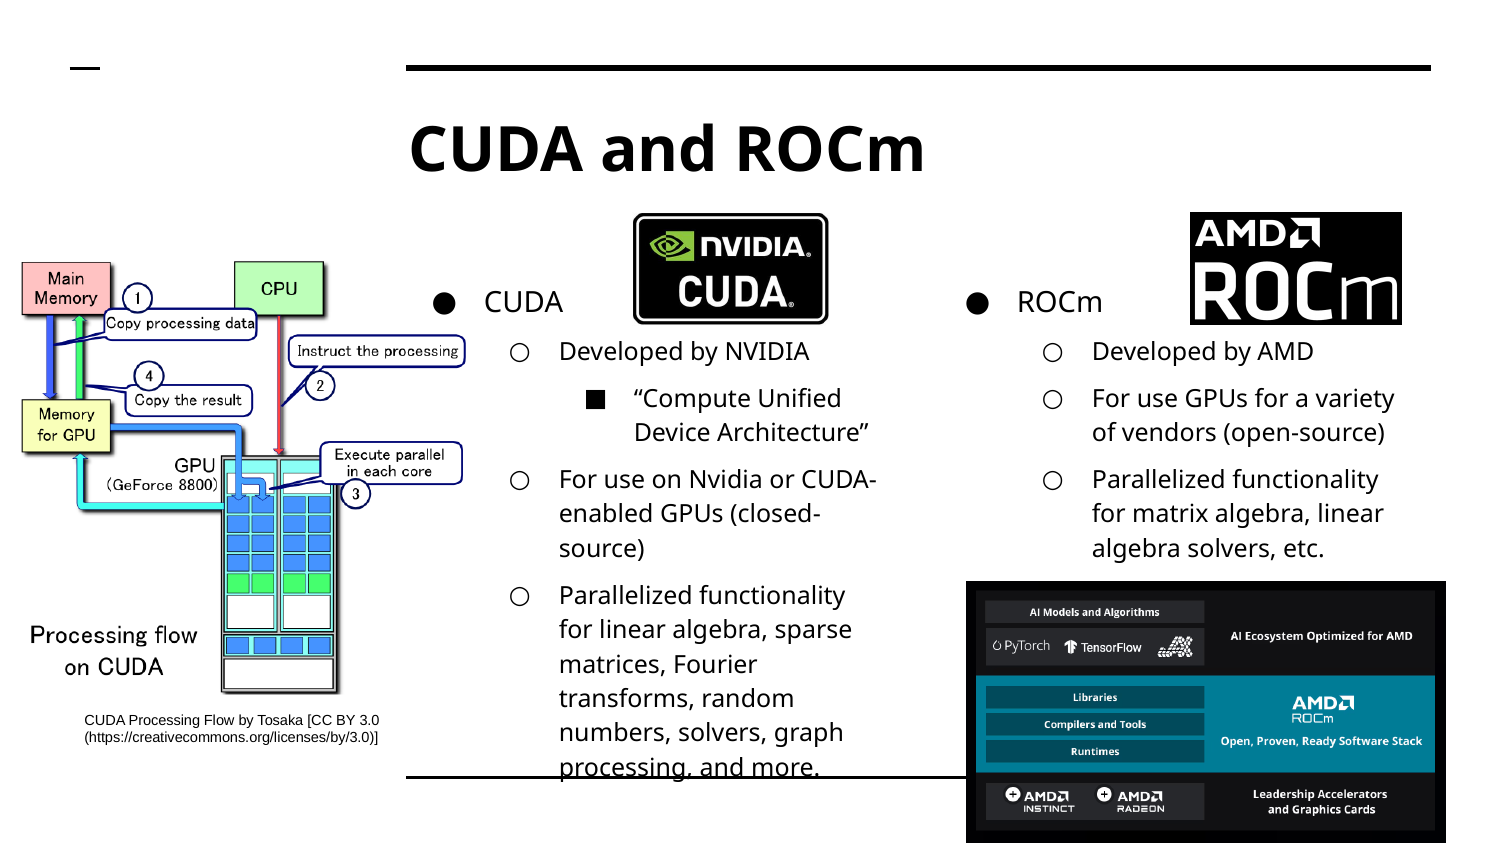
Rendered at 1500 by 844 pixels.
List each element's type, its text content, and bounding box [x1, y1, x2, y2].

list CUDA Developed by NVIDIA “Compute Unified Device Architecture” For use on Nvidia or CUDA-enabled GPUs (closed-source) Parallelized functionality for linear algebra, sparse matrices, Fourier transforms, random numbers, solvers, graph processing, and more. [393, 262, 898, 756]
picture [15, 256, 472, 698]
picture [623, 204, 837, 333]
title CUDA and ROCm [393, 94, 1431, 199]
text_box CUDA Processing Flow by Tosaka [CC BY 3.0 (https://creativecommons.org/licenses/by/3.0)] [69, 706, 418, 753]
list ROCm Developed by AMD For use GPUs for a variety of vendors (open-source) Parallelized functionality for matrix algebra, linear algebra solvers, etc. [926, 262, 1431, 756]
picture [1190, 212, 1403, 325]
picture [966, 580, 1447, 843]
